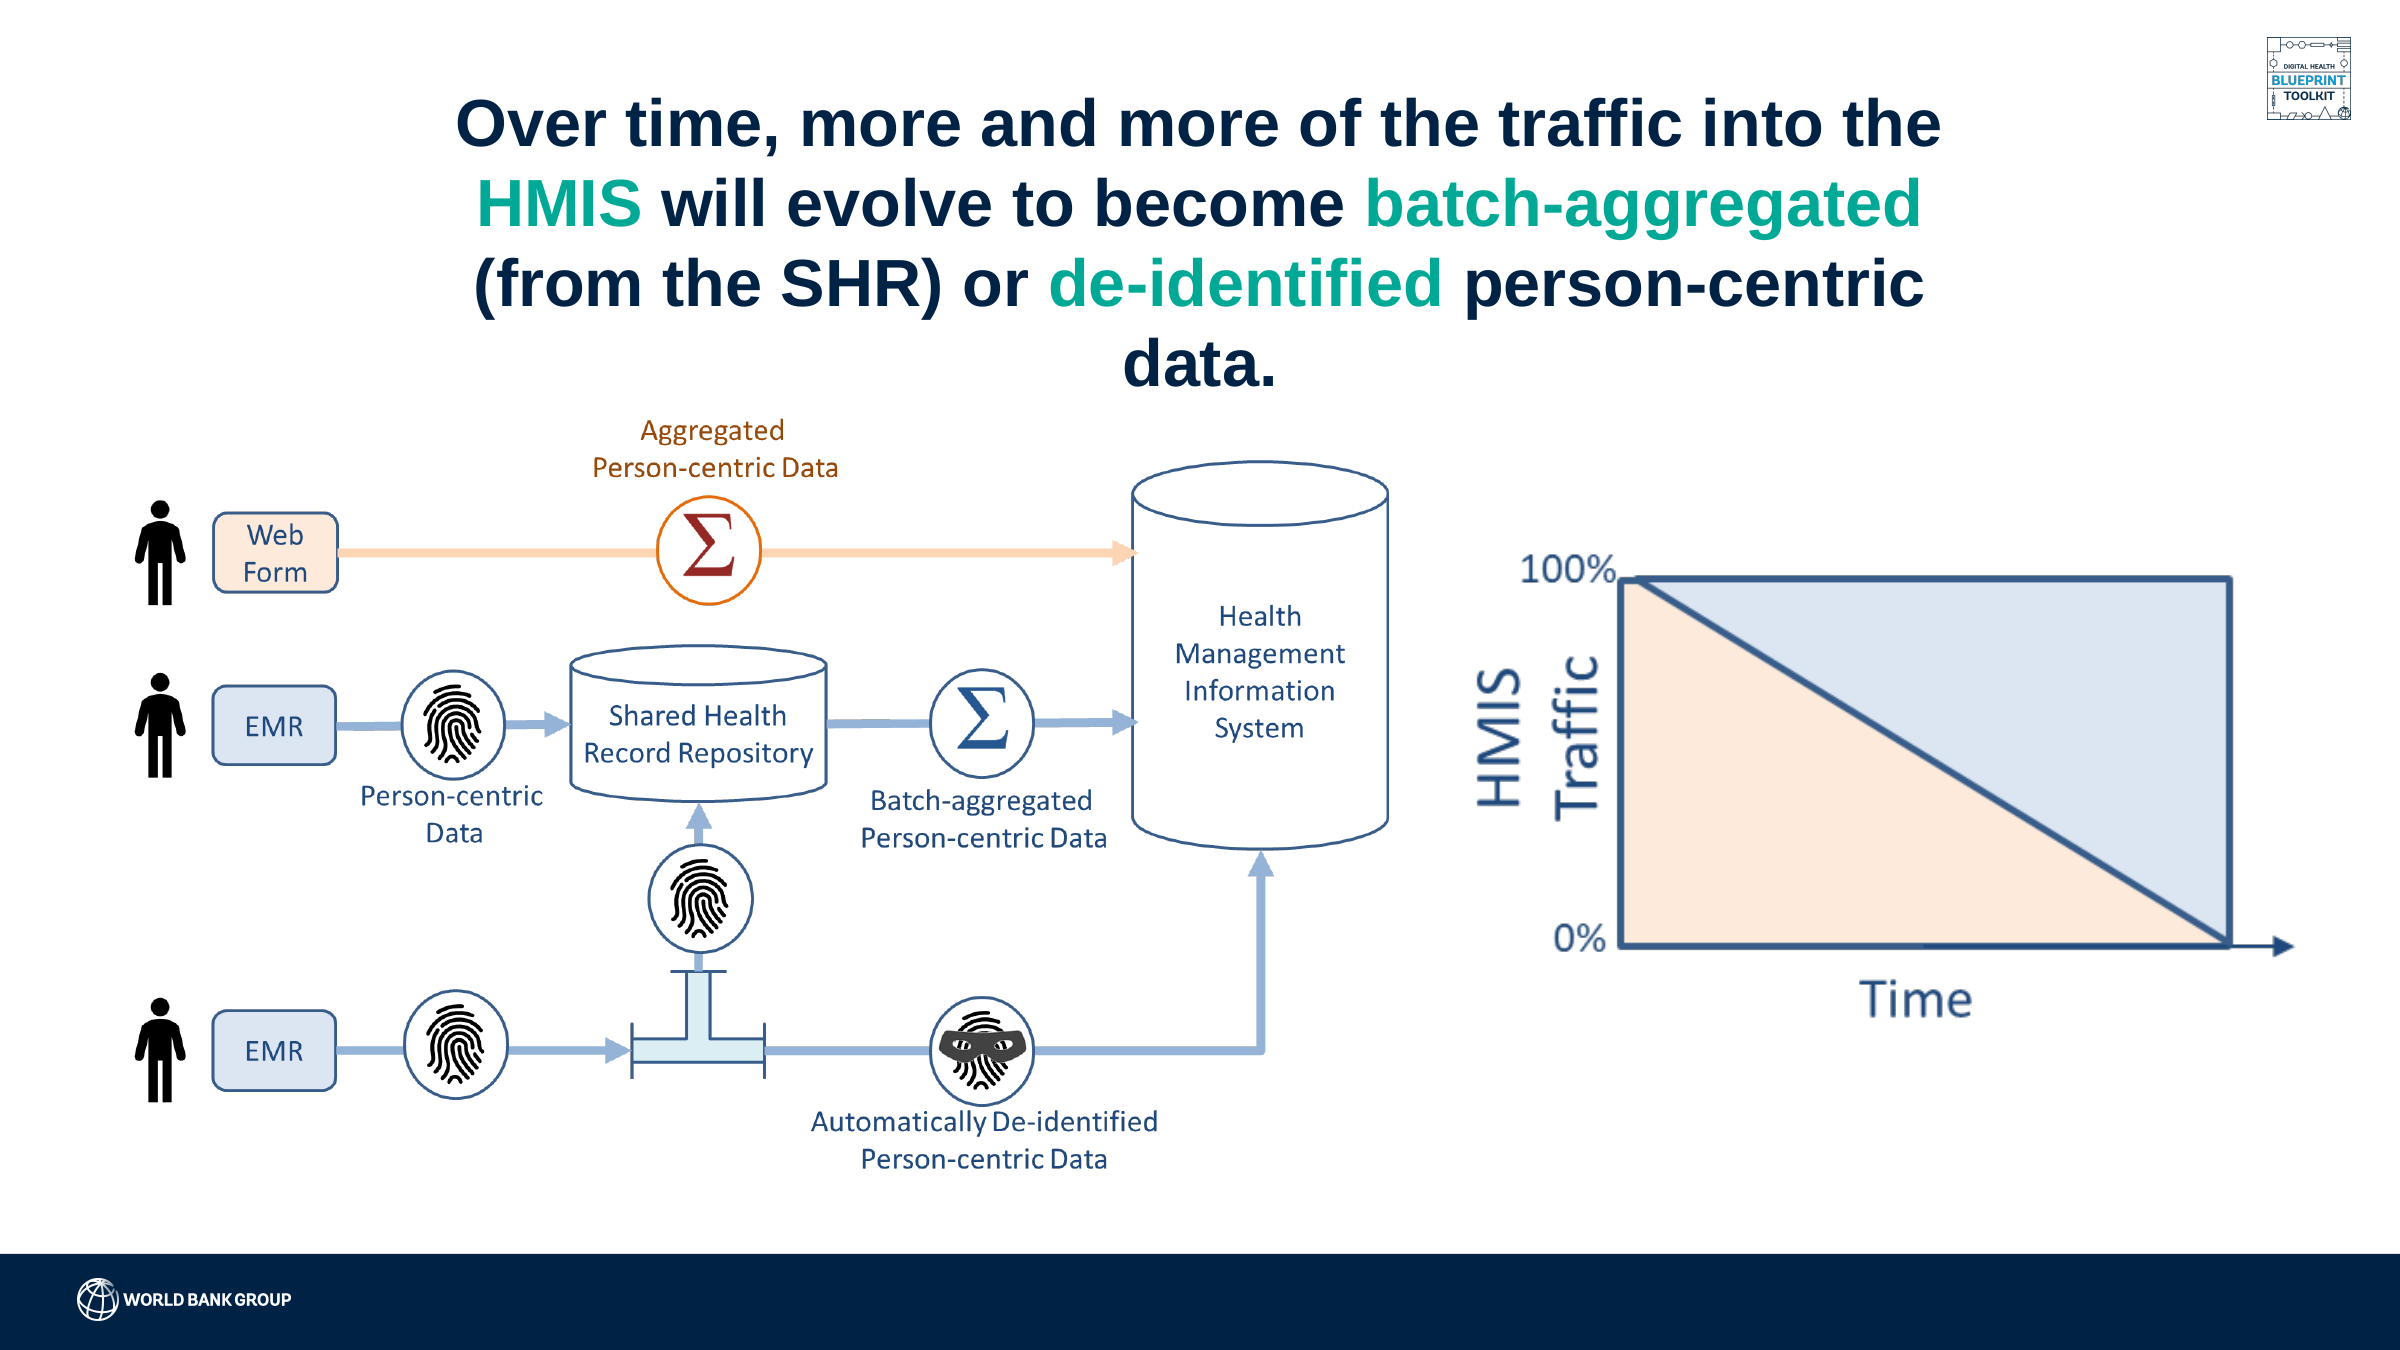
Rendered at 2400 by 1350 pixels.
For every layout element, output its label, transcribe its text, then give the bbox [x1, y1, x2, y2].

picture [1435, 529, 2319, 1068]
picture [2267, 37, 2351, 120]
picture [104, 401, 1390, 1195]
picture [77, 1278, 291, 1321]
text_box Over time, more and more of the traffic into the HMIS will evolve to become batch-aggregated (from the SHR) or de-identified person-centric data. [373, 72, 2027, 408]
